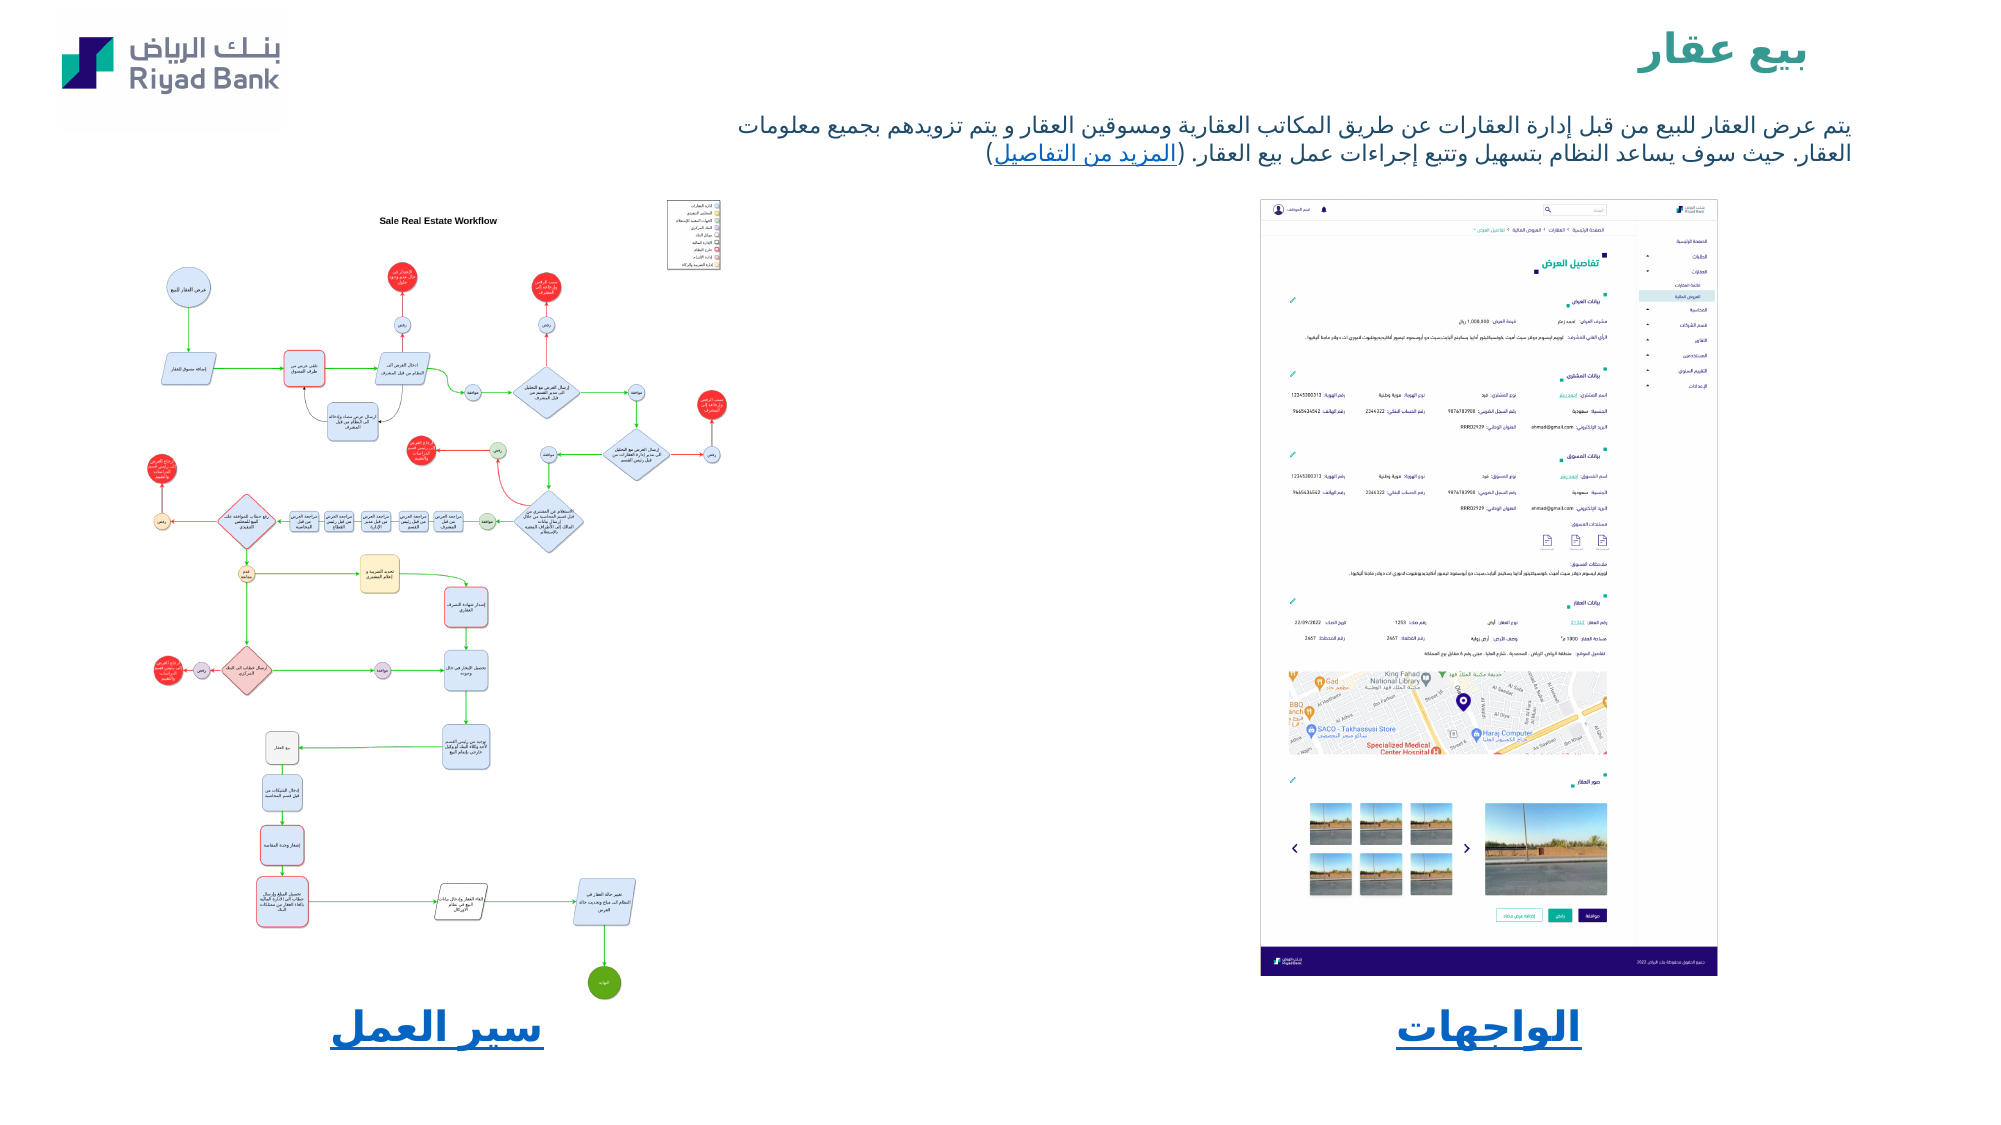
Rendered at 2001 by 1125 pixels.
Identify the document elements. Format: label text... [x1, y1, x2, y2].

text_box يتم عرض العقار للبيع من قبل إدارة العقارات عن طريق المكاتب العقارية ومسوقين العقار و يتم تزويدهم بجميع معلومات العقار. حيث سوف يساعد النظام بتسهيل وتتبع إجراءات عمل بيع العقار. (المزيد من التفاصيل) [690, 96, 1869, 184]
text_box الواجهات [1216, 991, 1762, 1062]
text_box بيع عقار [1478, 6, 1971, 87]
picture [1259, 198, 1720, 976]
picture [57, 4, 286, 134]
picture [147, 200, 727, 1000]
text_box سير العمل [164, 1007, 710, 1062]
